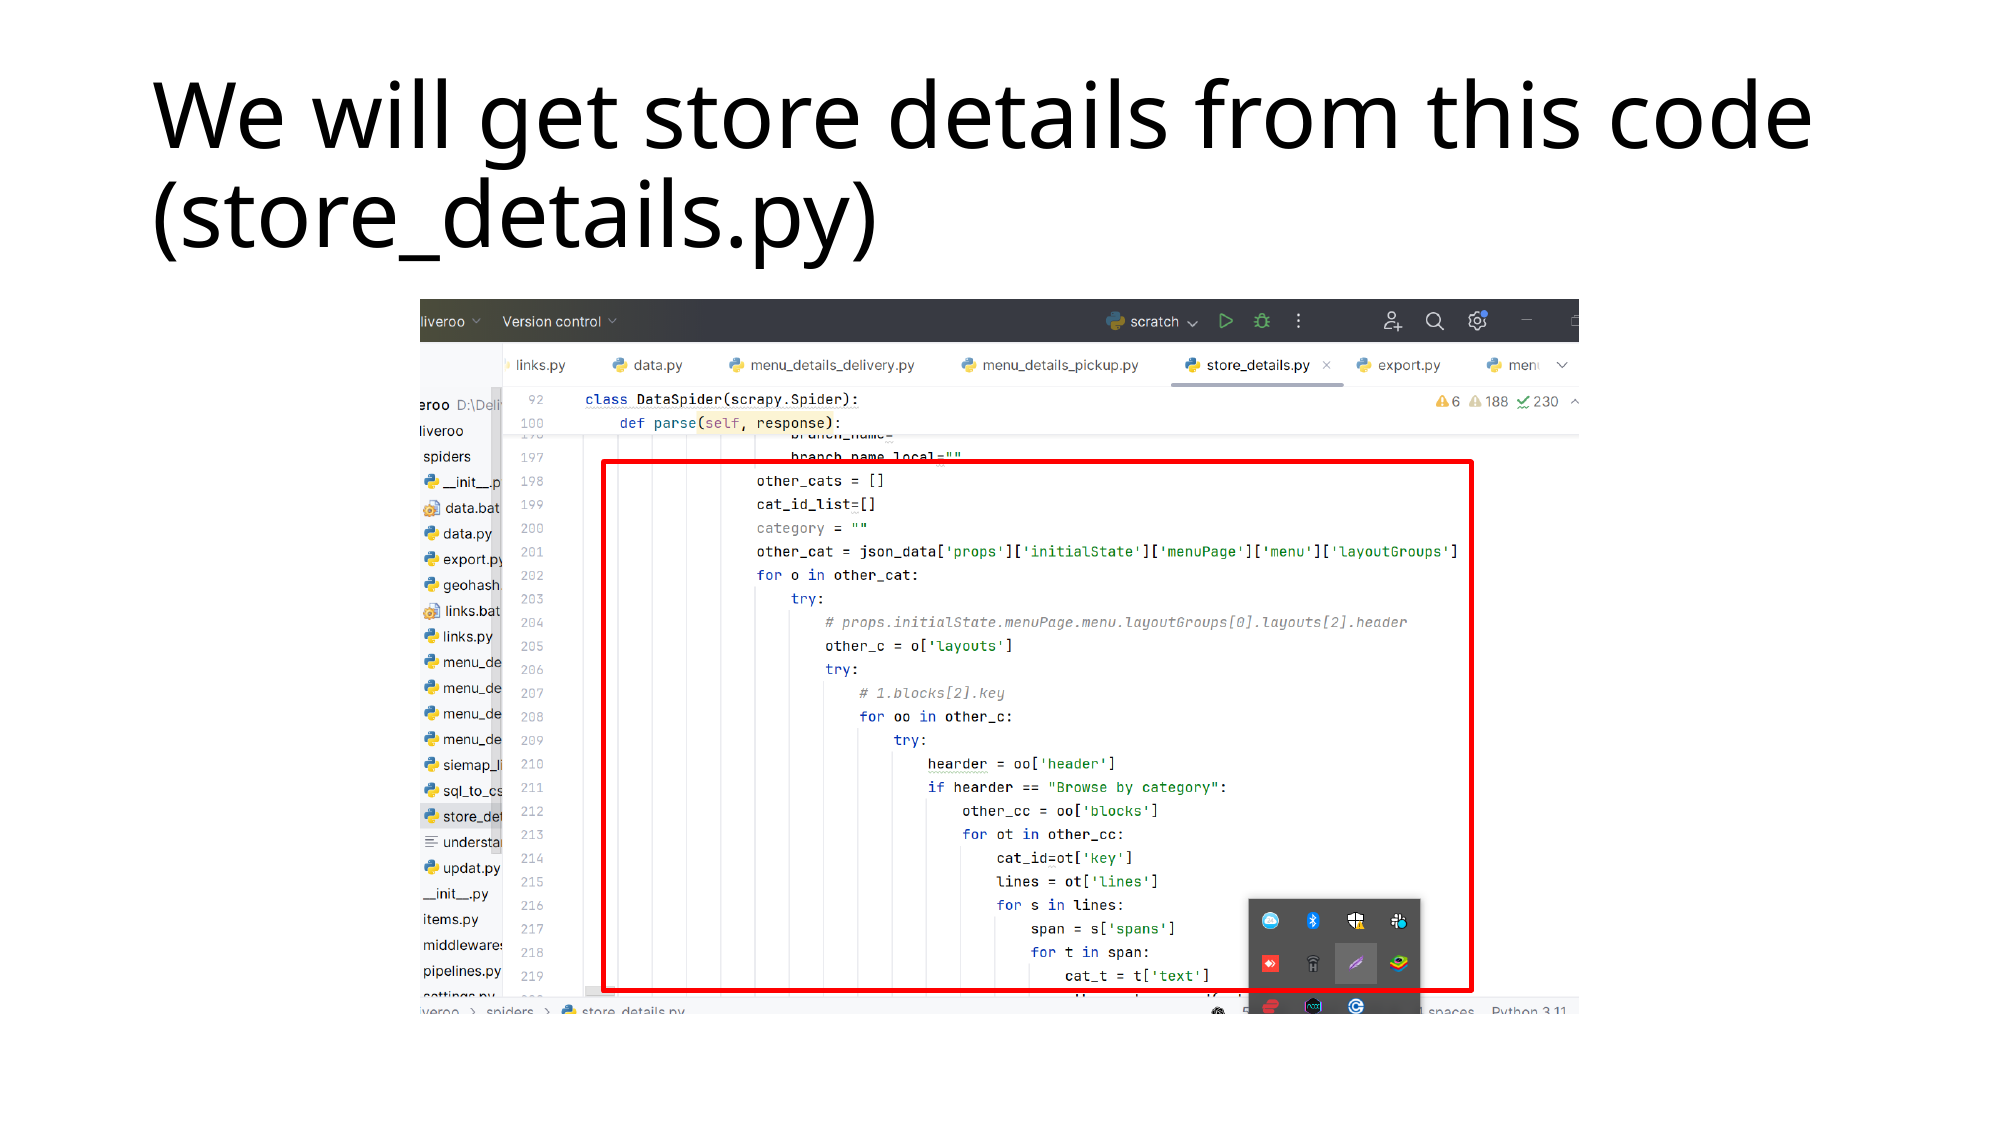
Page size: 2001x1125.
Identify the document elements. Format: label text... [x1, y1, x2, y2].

title We will get store details from this code (store_details.py) [137, 59, 1863, 278]
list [420, 299, 1579, 1014]
